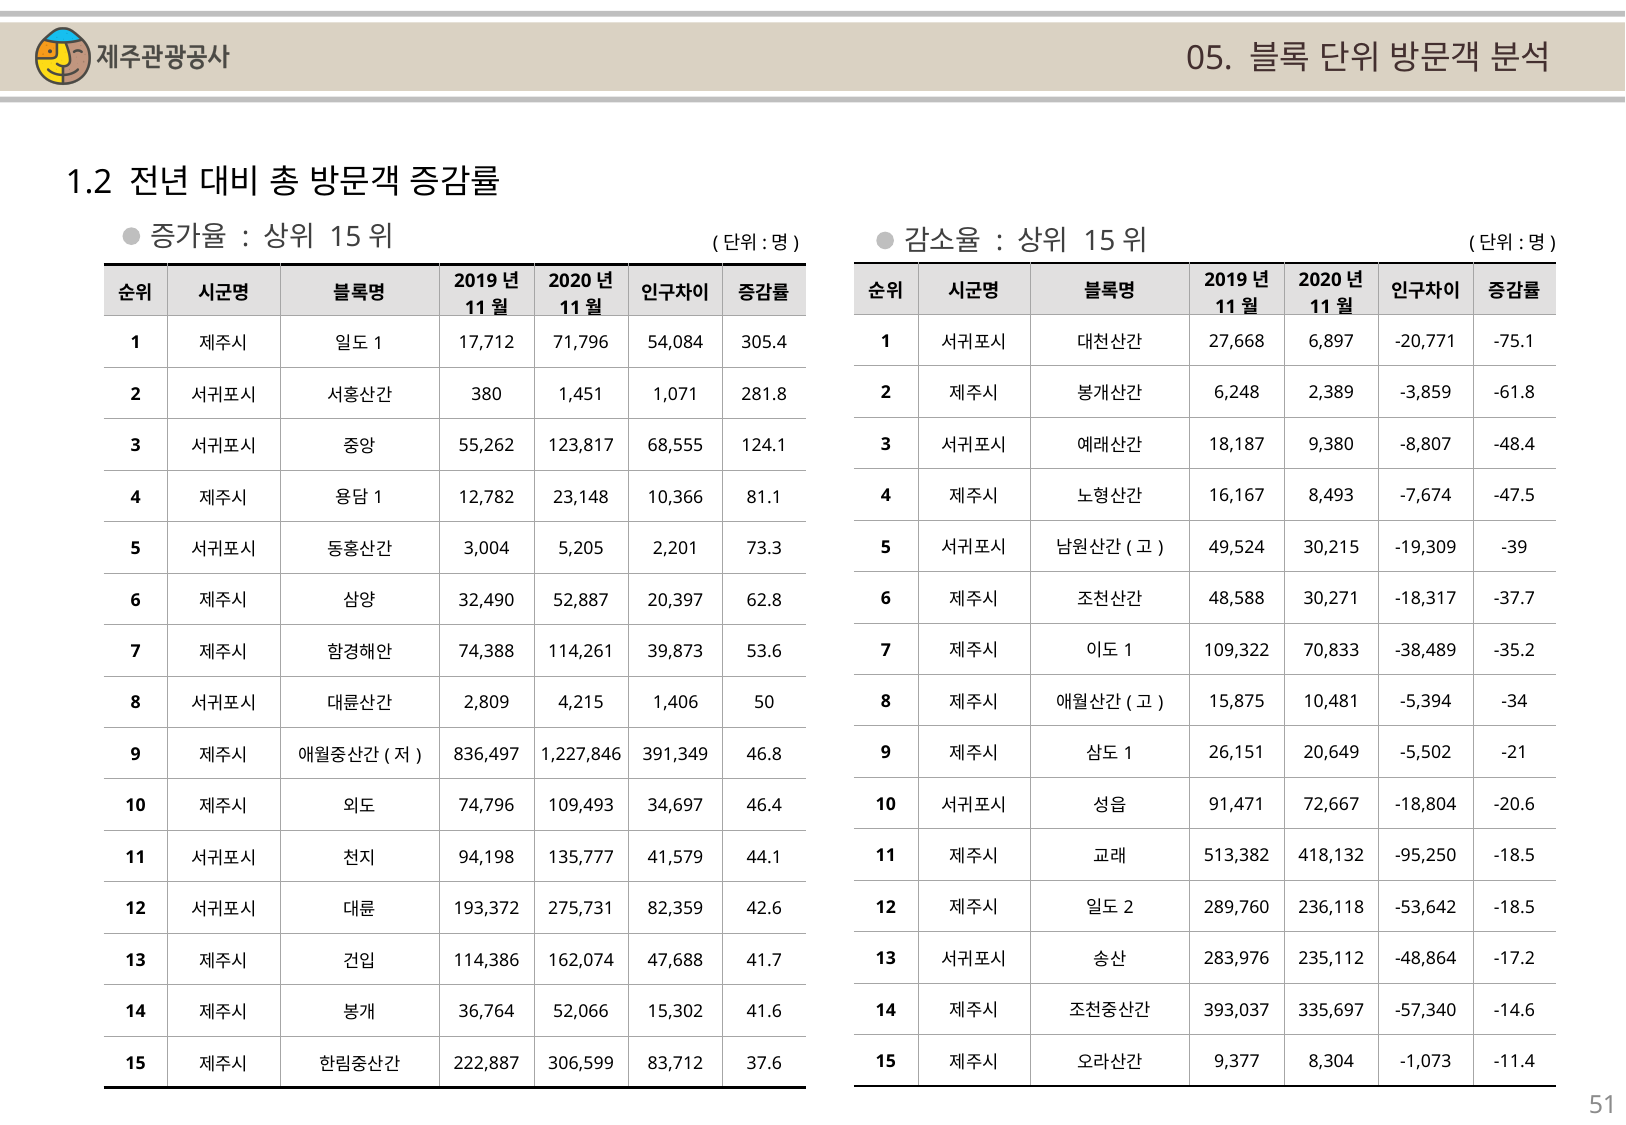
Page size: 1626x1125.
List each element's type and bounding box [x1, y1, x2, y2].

text_box [121, 210, 409, 260]
table_cell [629, 677, 722, 727]
table_cell [1285, 984, 1378, 1034]
table_cell [1474, 521, 1556, 571]
table_cell [854, 521, 918, 571]
table_cell [535, 831, 628, 881]
table_cell [535, 934, 628, 984]
table_cell [535, 419, 628, 470]
table_cell [1474, 469, 1556, 520]
table_cell [1474, 984, 1556, 1034]
table_cell [1379, 572, 1473, 623]
table_cell [1474, 572, 1556, 623]
table_cell [281, 522, 439, 573]
table_cell [854, 469, 918, 520]
table_cell [854, 881, 918, 931]
table_cell [1285, 366, 1378, 417]
table_cell [854, 829, 918, 880]
table_cell [629, 368, 722, 418]
table_cell [919, 469, 1030, 520]
table_header [1285, 264, 1378, 314]
table_cell [1379, 675, 1473, 725]
text_box [875, 215, 1163, 264]
table_cell [1031, 572, 1189, 623]
table_cell [104, 934, 167, 984]
table_cell [629, 574, 722, 624]
table_cell [1031, 881, 1189, 931]
table_cell [104, 574, 167, 624]
table_cell [1285, 778, 1378, 828]
table_cell [723, 985, 806, 1036]
table_cell [629, 831, 722, 881]
table_cell [1285, 572, 1378, 623]
table_cell [1474, 778, 1556, 828]
table_cell [1190, 624, 1284, 674]
table_cell [919, 675, 1030, 725]
text_box [50, 152, 1144, 208]
table_cell [854, 675, 918, 725]
table_cell [1474, 829, 1556, 880]
table_cell [629, 1037, 722, 1086]
table_cell [440, 419, 534, 470]
table_cell [854, 1035, 918, 1085]
table_cell [535, 471, 628, 521]
table_cell [854, 778, 918, 828]
table_cell [535, 368, 628, 418]
table_cell [629, 882, 722, 933]
table_cell [168, 522, 280, 573]
table_cell [440, 934, 534, 984]
table_cell [723, 882, 806, 933]
table_cell [1474, 675, 1556, 725]
table_header [1190, 264, 1284, 314]
table_cell [440, 368, 534, 418]
table_header [104, 266, 167, 315]
table_cell [168, 368, 280, 418]
table_cell [168, 985, 280, 1036]
table_cell [1031, 675, 1189, 725]
table_cell [1474, 366, 1556, 417]
table_cell [535, 985, 628, 1036]
table_cell [1285, 469, 1378, 520]
table_cell [168, 934, 280, 984]
table_header [723, 266, 806, 315]
table_cell [1190, 469, 1284, 520]
table_cell [1285, 521, 1378, 571]
table_cell [854, 418, 918, 468]
table_cell [1379, 881, 1473, 931]
table_cell [281, 831, 439, 881]
table_cell [1474, 624, 1556, 674]
table_cell [1031, 521, 1189, 571]
table_header [168, 266, 280, 315]
table_header [919, 264, 1030, 314]
table_cell [1031, 778, 1189, 828]
table_cell [1379, 521, 1473, 571]
table_cell [723, 625, 806, 676]
table_cell [1379, 726, 1473, 777]
table_cell [104, 831, 167, 881]
table_cell [1379, 418, 1473, 468]
table_cell [919, 932, 1030, 983]
table_cell [919, 778, 1030, 828]
table_cell [440, 471, 534, 521]
table_cell [1031, 469, 1189, 520]
table_cell [104, 985, 167, 1036]
table_cell [281, 625, 439, 676]
table_cell [919, 366, 1030, 417]
table_cell [1474, 932, 1556, 983]
table_cell [281, 316, 439, 367]
table_cell [535, 779, 628, 830]
table_cell [854, 366, 918, 417]
table_cell [919, 315, 1030, 365]
table_cell [723, 831, 806, 881]
table_cell [919, 572, 1030, 623]
table_cell [1379, 315, 1473, 365]
table_cell [1190, 315, 1284, 365]
table_header [535, 266, 628, 315]
table_cell [281, 471, 439, 521]
table_cell [1031, 315, 1189, 365]
table_cell [440, 985, 534, 1036]
table_header [1379, 264, 1473, 314]
table_header [281, 266, 439, 315]
table_cell [1031, 624, 1189, 674]
table_cell [440, 1037, 534, 1086]
table_cell [919, 521, 1030, 571]
table_cell [723, 419, 806, 470]
table_header [629, 266, 722, 315]
table_cell [1190, 418, 1284, 468]
table_cell [723, 574, 806, 624]
table_cell [168, 471, 280, 521]
table_cell [1190, 984, 1284, 1034]
table_cell [854, 984, 918, 1034]
table_cell [854, 572, 918, 623]
table_header [1031, 264, 1189, 314]
table_cell [535, 728, 628, 778]
table_cell [919, 881, 1030, 931]
table_cell [1379, 778, 1473, 828]
table_cell [1474, 726, 1556, 777]
table_cell [168, 677, 280, 727]
table_cell [104, 882, 167, 933]
table_cell [1285, 624, 1378, 674]
table_cell [1379, 1035, 1473, 1063]
table_cell [281, 368, 439, 418]
table_cell [281, 985, 439, 1036]
table_cell [1379, 624, 1473, 674]
table_cell [168, 419, 280, 470]
table_cell [629, 316, 722, 367]
table_cell [1031, 932, 1189, 983]
table_cell [535, 625, 628, 676]
table_cell [1474, 1035, 1556, 1063]
table_cell [440, 625, 534, 676]
table_cell [723, 368, 806, 418]
table_cell [1190, 726, 1284, 777]
table_cell [1031, 984, 1189, 1034]
table_cell [104, 779, 167, 830]
table_cell [104, 677, 167, 727]
table_cell [104, 316, 167, 367]
table_cell [1285, 829, 1378, 880]
table_cell [723, 471, 806, 521]
text_box [1454, 223, 1571, 261]
text_box [1042, 28, 1595, 84]
table_cell [168, 316, 280, 367]
table_cell [854, 932, 918, 983]
table_cell [281, 934, 439, 984]
table_header [1474, 264, 1556, 314]
table_cell [1190, 572, 1284, 623]
table_cell [535, 677, 628, 727]
table_cell [1031, 366, 1189, 417]
table_cell [1190, 829, 1284, 880]
table_cell [1031, 726, 1189, 777]
table_cell [629, 625, 722, 676]
table_cell [535, 522, 628, 573]
table_cell [919, 1035, 1030, 1085]
table_cell [1379, 932, 1473, 983]
table_cell [535, 1037, 628, 1086]
table_cell [1190, 778, 1284, 828]
table_cell [1190, 366, 1284, 417]
table_cell [1190, 675, 1284, 725]
table_cell [919, 984, 1030, 1034]
table_cell [1190, 1035, 1284, 1085]
table_cell [1285, 1035, 1378, 1063]
table_cell [1379, 469, 1473, 520]
text_box [698, 223, 814, 261]
table_cell [535, 574, 628, 624]
table_cell [1190, 932, 1284, 983]
table_header [440, 266, 534, 315]
table_cell [440, 316, 534, 367]
table_cell [1285, 418, 1378, 468]
table_cell [168, 831, 280, 881]
picture [31, 26, 232, 87]
table_cell [440, 677, 534, 727]
table_cell [919, 829, 1030, 880]
table_cell [104, 625, 167, 676]
table_cell [168, 1037, 280, 1086]
table_cell [440, 574, 534, 624]
table_cell [1474, 315, 1556, 365]
table_cell [723, 522, 806, 573]
table_cell [168, 882, 280, 933]
table_cell [440, 522, 534, 573]
table_cell [104, 419, 167, 470]
table_cell [104, 522, 167, 573]
table_cell [629, 471, 722, 521]
table_cell [1379, 366, 1473, 417]
slide_number [1251, 1063, 1618, 1123]
table_cell [1031, 418, 1189, 468]
table_cell [1285, 932, 1378, 983]
table_cell [629, 779, 722, 830]
table_cell [1190, 881, 1284, 931]
table_cell [168, 779, 280, 830]
table_cell [1285, 881, 1378, 931]
table_cell [281, 1037, 439, 1086]
table_cell [919, 726, 1030, 777]
table_cell [1031, 829, 1189, 880]
table_cell [1379, 984, 1473, 1034]
table_cell [1379, 829, 1473, 880]
table_cell [440, 779, 534, 830]
table_cell [281, 779, 439, 830]
table_cell [629, 934, 722, 984]
table_cell [629, 985, 722, 1036]
table_cell [854, 726, 918, 777]
table_cell [854, 315, 918, 365]
table_cell [1474, 881, 1556, 931]
table_cell [1285, 675, 1378, 725]
table_cell [919, 418, 1030, 468]
table_cell [723, 1037, 806, 1086]
table_cell [281, 677, 439, 727]
table_cell [629, 728, 722, 778]
table_cell [1285, 726, 1378, 777]
table_cell [440, 728, 534, 778]
table_cell [535, 882, 628, 933]
table_cell [1285, 315, 1378, 365]
table_cell [1190, 521, 1284, 571]
table_cell [281, 728, 439, 778]
table_cell [168, 574, 280, 624]
table_cell [1031, 1035, 1189, 1085]
table_cell [168, 625, 280, 676]
table_cell [168, 728, 280, 778]
table_cell [440, 882, 534, 933]
table_cell [723, 677, 806, 727]
table_cell [104, 368, 167, 418]
table_cell [723, 779, 806, 830]
table_cell [104, 728, 167, 778]
table_cell [281, 882, 439, 933]
table_cell [919, 624, 1030, 674]
table_cell [723, 316, 806, 367]
table_cell [854, 624, 918, 674]
table_cell [535, 316, 628, 367]
table_cell [281, 419, 439, 470]
table_cell [104, 471, 167, 521]
table_cell [629, 522, 722, 573]
table_cell [281, 574, 439, 624]
table_cell [1474, 418, 1556, 468]
table_header [854, 264, 918, 314]
table_cell [723, 728, 806, 778]
table_cell [723, 934, 806, 984]
table_cell [440, 831, 534, 881]
table_cell [104, 1037, 167, 1086]
table_cell [629, 419, 722, 470]
